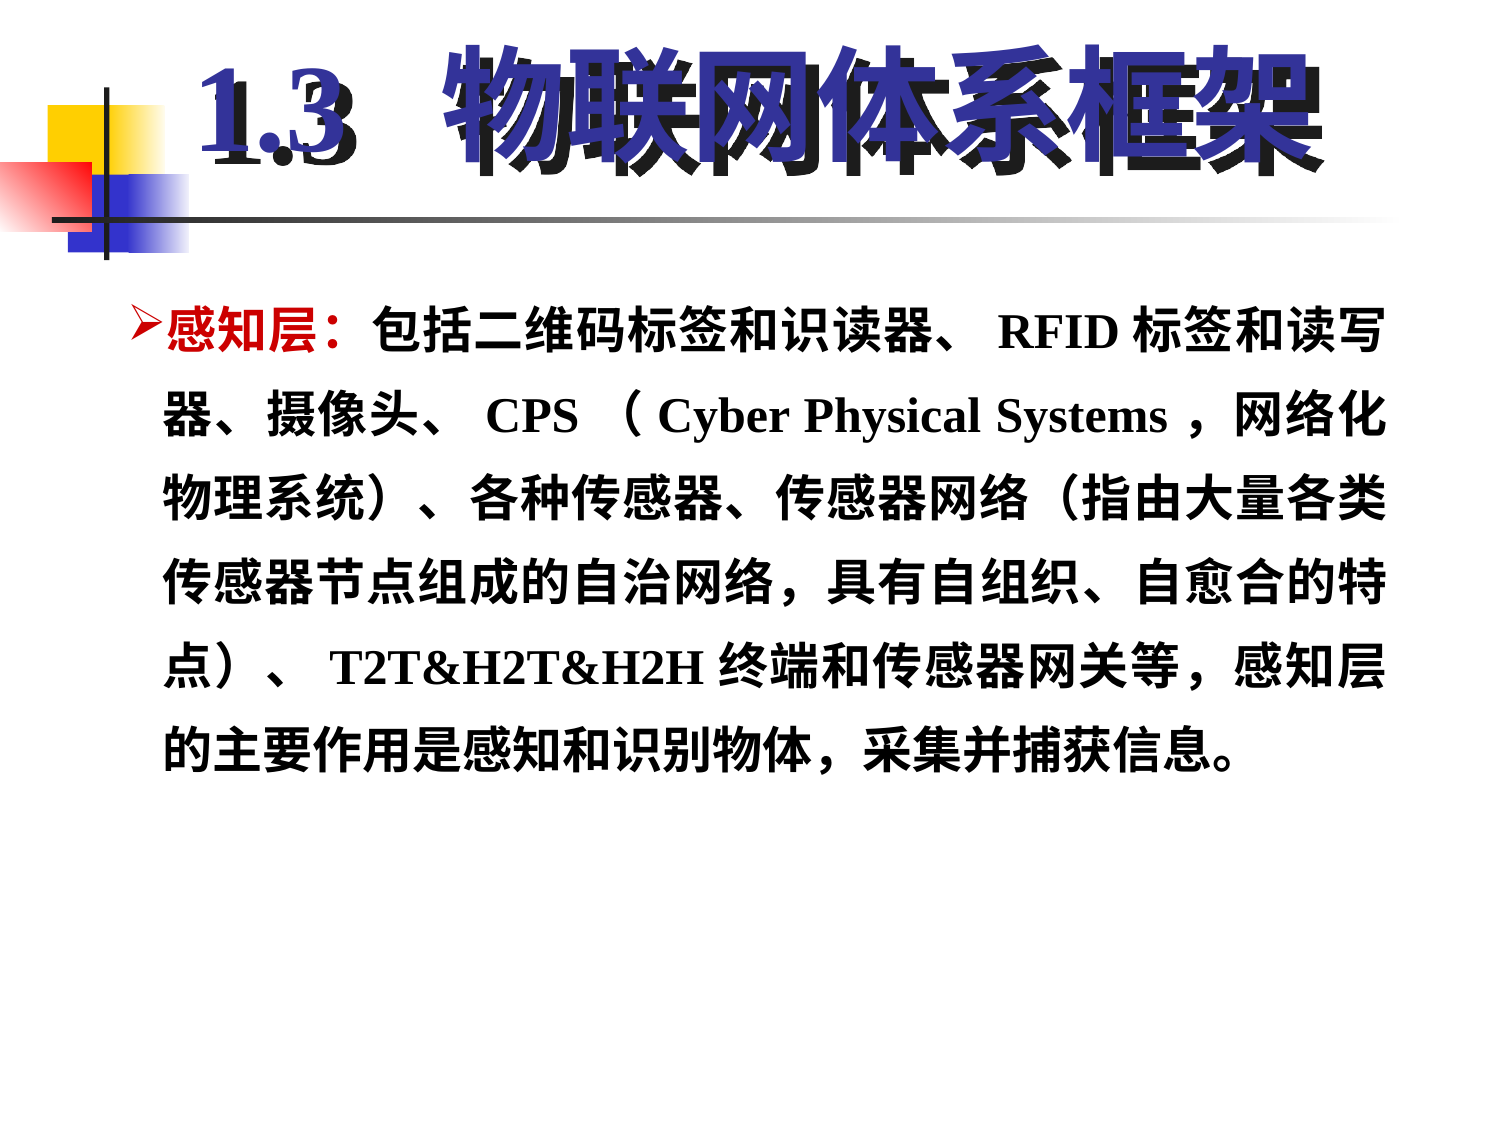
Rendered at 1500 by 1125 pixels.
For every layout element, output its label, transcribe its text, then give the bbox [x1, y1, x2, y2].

text_box 感知层：包括二维码标签和识读器、RFID标签和读写器、摄像头、CPS（Cyber Physical Systems，网络化物理系统）、各种传感器、传感器网络（指由大量各类传感器节点组成的自治网络，具有自组织、自愈合的特点）、T2T&H2T&H2H终端和传感器网关等，感知层的主要作用是感知和识别物体，采集并捕获信息。 [112, 267, 1403, 786]
text_box 1.3 物联网体系框架 [147, 18, 1361, 184]
